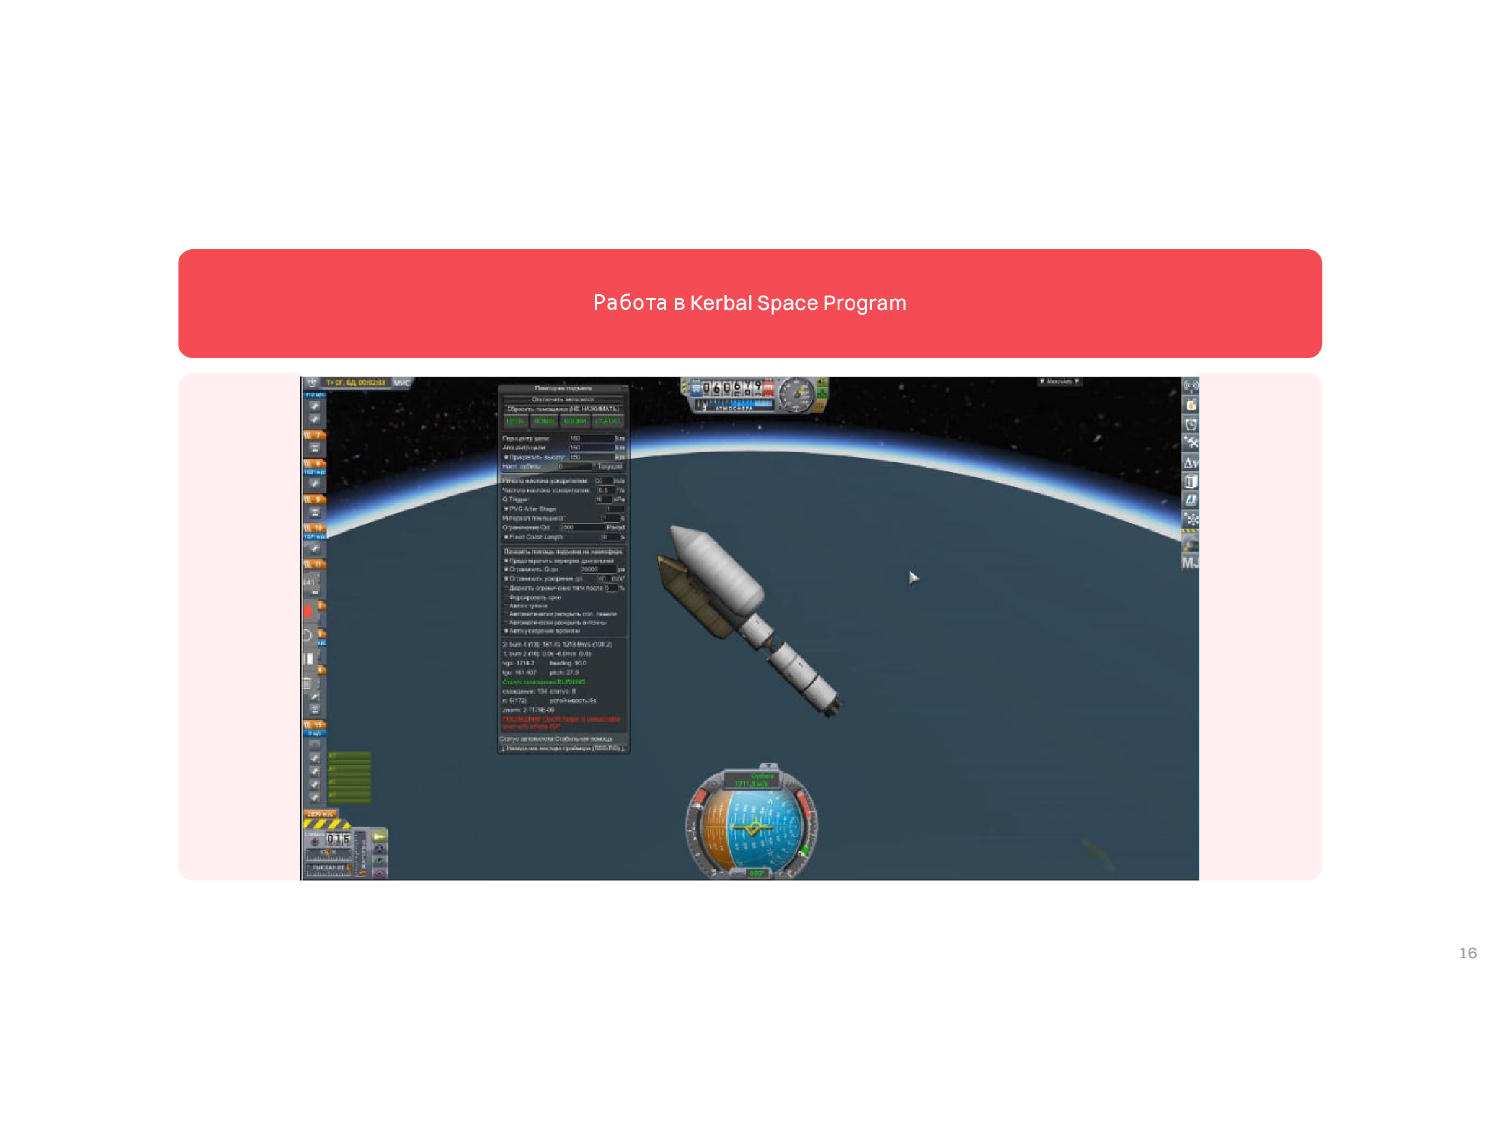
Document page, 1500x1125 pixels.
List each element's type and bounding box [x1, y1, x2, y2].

picture [0, 142, 1500, 986]
